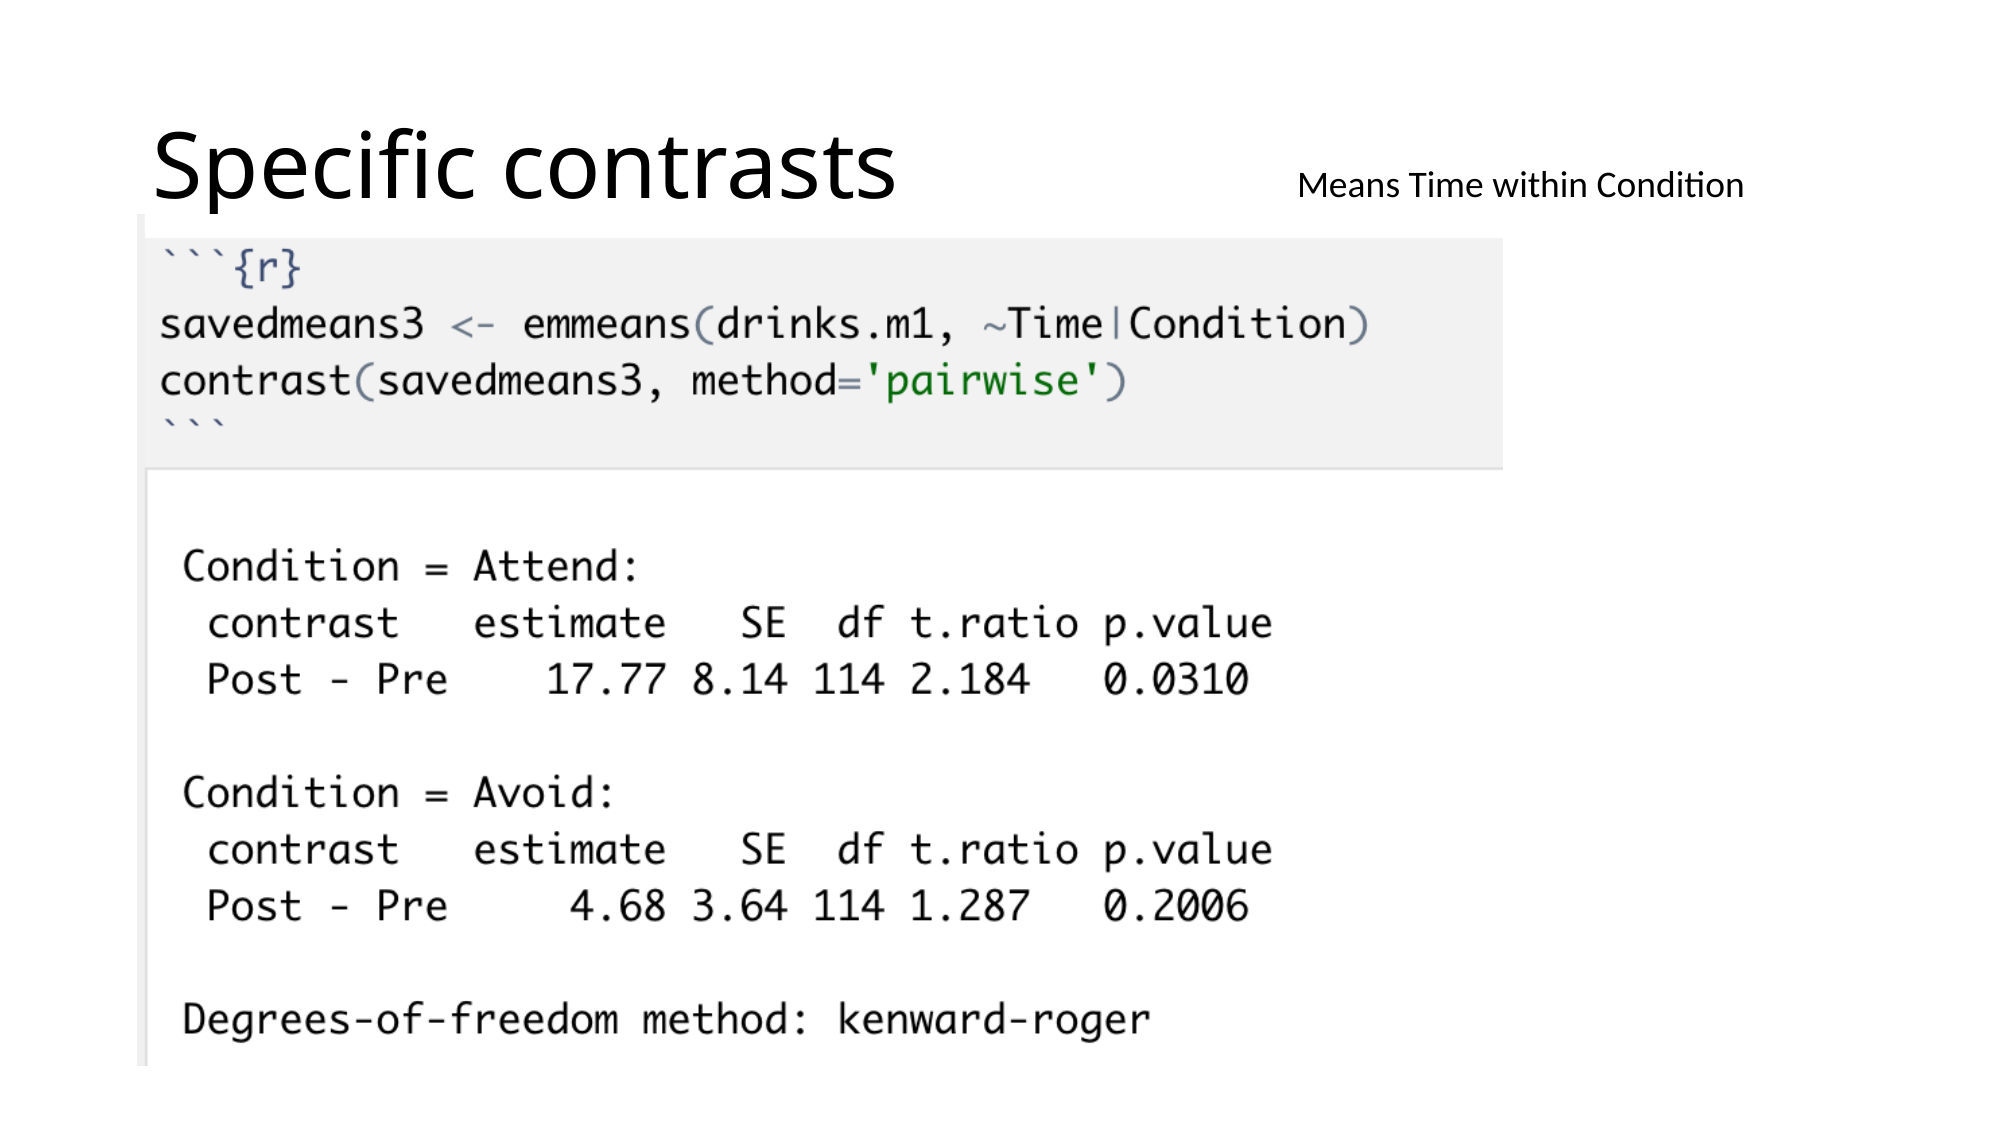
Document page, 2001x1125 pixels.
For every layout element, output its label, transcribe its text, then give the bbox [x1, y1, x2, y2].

title Specific contrasts [137, 59, 1863, 278]
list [137, 214, 1503, 1066]
text_box Means Time within Condition [1282, 152, 1761, 212]
